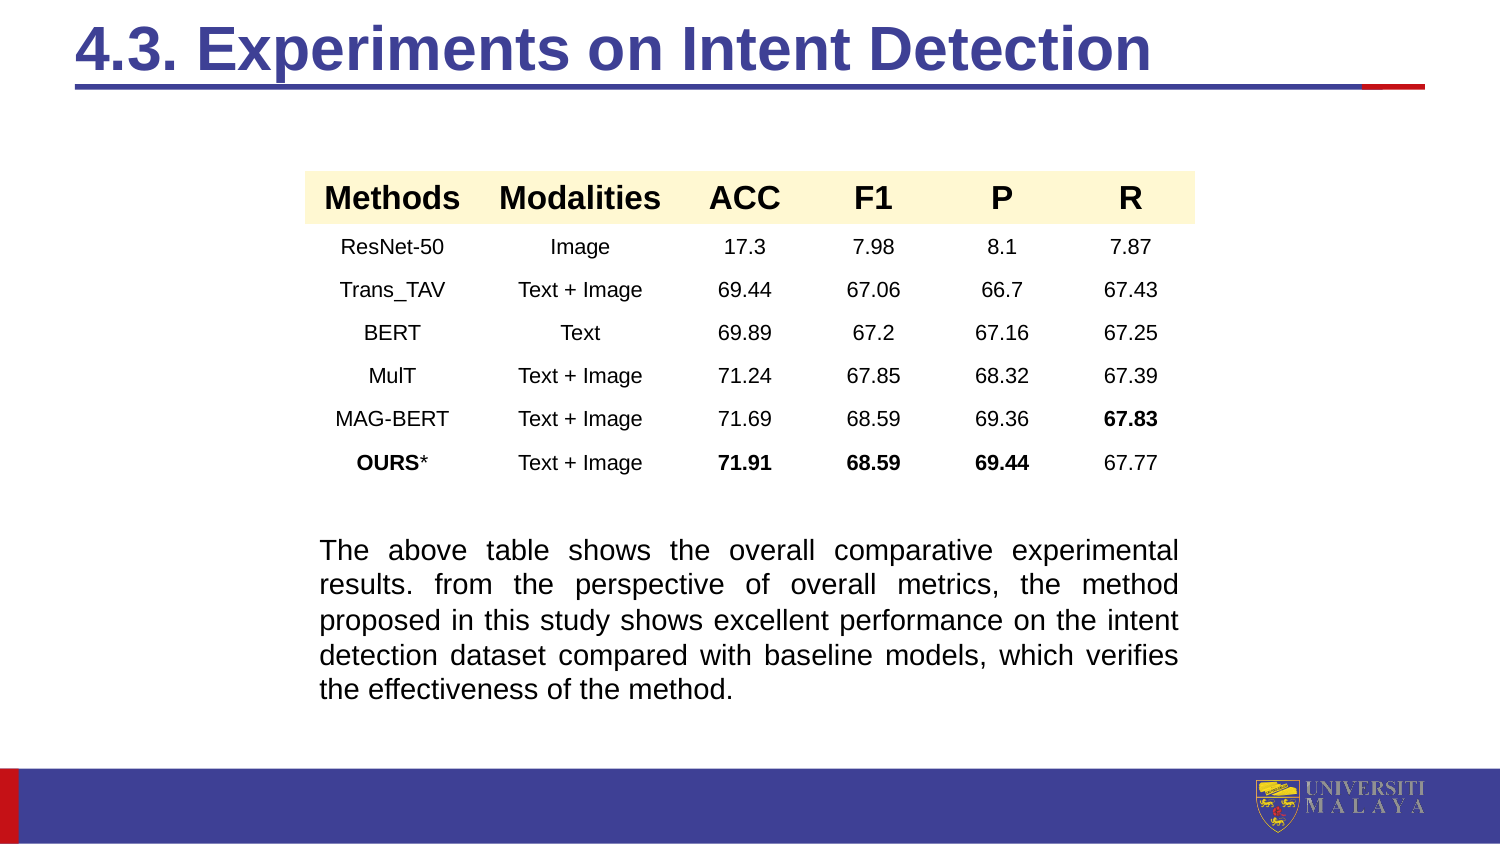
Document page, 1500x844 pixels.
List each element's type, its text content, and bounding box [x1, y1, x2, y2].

table_cell Text + Image [480, 354, 681, 397]
table_cell 7.98 [809, 224, 938, 268]
table_cell 67.16 [938, 311, 1067, 354]
table_header Modalities [480, 171, 681, 224]
table_cell 71.24 [681, 354, 809, 397]
picture [1304, 780, 1425, 833]
table_cell 68.59 [809, 397, 938, 440]
table_header F1 [809, 171, 938, 224]
table_header P [938, 171, 1067, 224]
table_cell 68.32 [938, 354, 1067, 397]
table_header Methods [305, 171, 480, 224]
table_cell 67.77 [1067, 440, 1195, 485]
table_cell 7.87 [1067, 224, 1195, 268]
title 4.3. Experiments on Intent Detection [75, 0, 1425, 101]
table_cell 69.44 [681, 268, 809, 311]
table_cell 71.69 [681, 397, 809, 440]
table_header R [1067, 171, 1195, 224]
table_cell Image [480, 224, 681, 268]
table_cell 71.91 [681, 440, 809, 485]
table_cell BERT [305, 311, 480, 354]
table_cell 67.2 [809, 311, 938, 354]
table_cell Text + Image [480, 397, 681, 440]
table_cell 17.3 [681, 224, 809, 268]
table_cell 67.06 [809, 268, 938, 311]
text_box The above table shows the overall comparative experimental results. from the perspective of overall metrics, the method proposed in this study shows excellent performance on the intent detection dataset compared with baseline models, which verifies the effectiveness of the method. [304, 523, 1196, 714]
table_cell 67.25 [1067, 311, 1195, 354]
table_cell 67.83 [1067, 397, 1195, 440]
table_cell 69.36 [938, 397, 1067, 440]
table_cell 69.44 [938, 440, 1067, 485]
table_cell 69.89 [681, 311, 809, 354]
table_cell Text + Image [480, 440, 681, 485]
table_cell 67.43 [1067, 268, 1195, 311]
table_cell 66.7 [938, 268, 1067, 311]
table_cell Text + Image [480, 268, 681, 311]
table_header ACC [681, 171, 809, 224]
table_cell 8.1 [938, 224, 1067, 268]
table_cell Text [480, 311, 681, 354]
table_cell 67.39 [1067, 354, 1195, 397]
table_cell MulT [305, 354, 480, 397]
table_cell 67.85 [809, 354, 938, 397]
table_cell Trans_TAV [305, 268, 480, 311]
picture [1256, 780, 1302, 833]
table_cell 68.59 [809, 440, 938, 485]
table_cell ResNet-50 [305, 224, 480, 268]
table_cell MAG-BERT [305, 397, 480, 440]
table_cell OURS* [305, 440, 480, 485]
